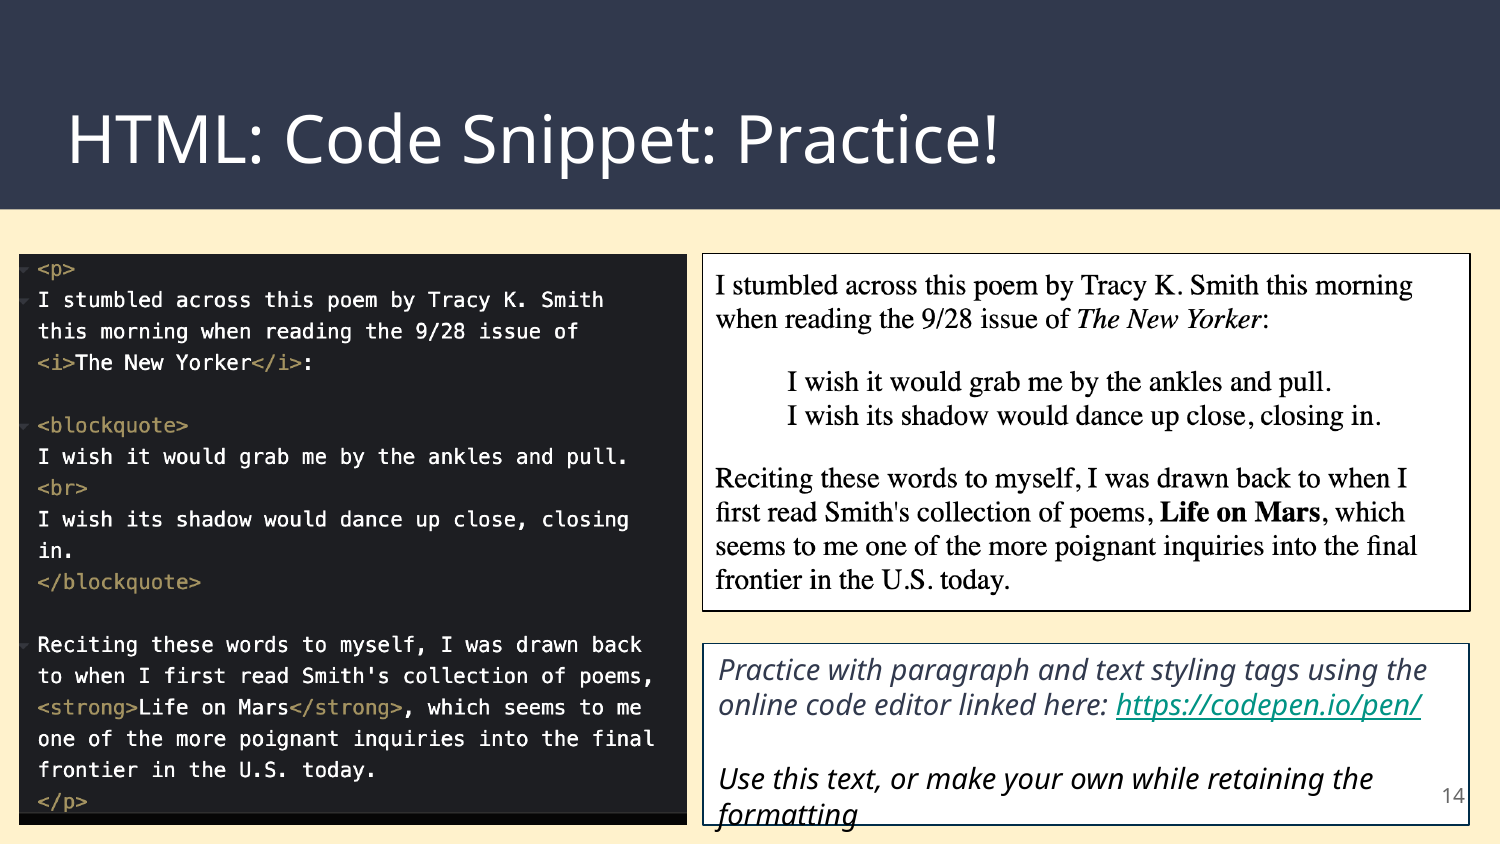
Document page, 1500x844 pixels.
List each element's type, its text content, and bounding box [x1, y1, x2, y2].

title HTML: Code Snippet: Practice! [51, 82, 1449, 185]
picture [702, 253, 1470, 611]
text_box Practice with paragraph and text styling tags using the online code editor linked here: https://codepen.io/pen/ Use this text, or make your own while retaining the formatting [703, 643, 1470, 825]
picture [19, 253, 687, 826]
slide_number ‹#› [1389, 764, 1480, 830]
